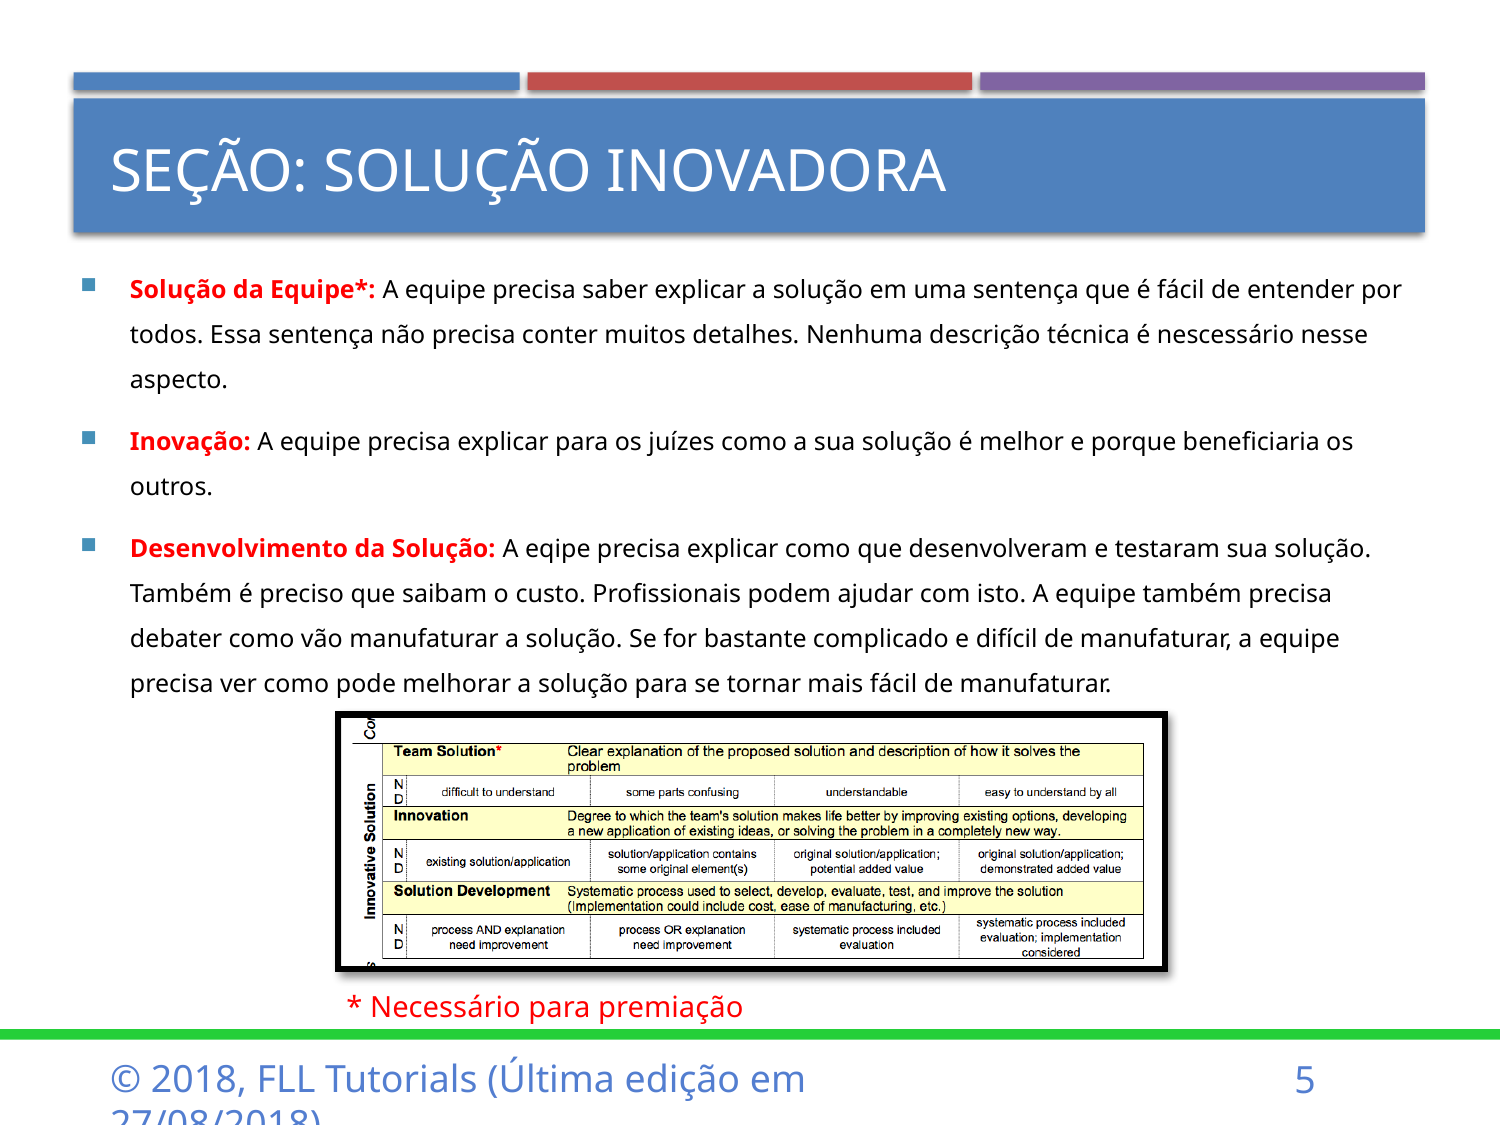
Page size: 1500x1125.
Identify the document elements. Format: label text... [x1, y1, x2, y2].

text_box Seção: solução inovadora [95, 112, 1406, 211]
text_box Solução da Equipe*: A equipe precisa saber explicar a solução em uma sentença que é fácil de entender por todos. Essa sentença não precisa conter muitos detalhes. Nenhuma descrição técnica é nescessário nesse aspecto. Inovação: A equipe precisa explicar para os juízes como a sua solução é melhor e porque beneficiaria os outros. Desenvolvimento da Solução: A eqipe precisa explicar como que desenvolveram e testaram sua solução. Também é preciso que saibam o custo. Profissionais podem ajudar com isto. A equipe também precisa debater como vão manufaturar a solução. Se for bastante complicado e difícil de manufaturar, a equipe precisa ver como pode melhorar a solução para se tornar mais fácil de manufaturar. [64, 251, 1432, 756]
picture [341, 717, 1163, 967]
text_box © 2018, FLL Tutorials (Última edição em 27/08/2018) [95, 1047, 1016, 1108]
text_box <número> [1279, 1048, 1406, 1109]
text_box * Necessário para premiação [331, 980, 955, 1031]
